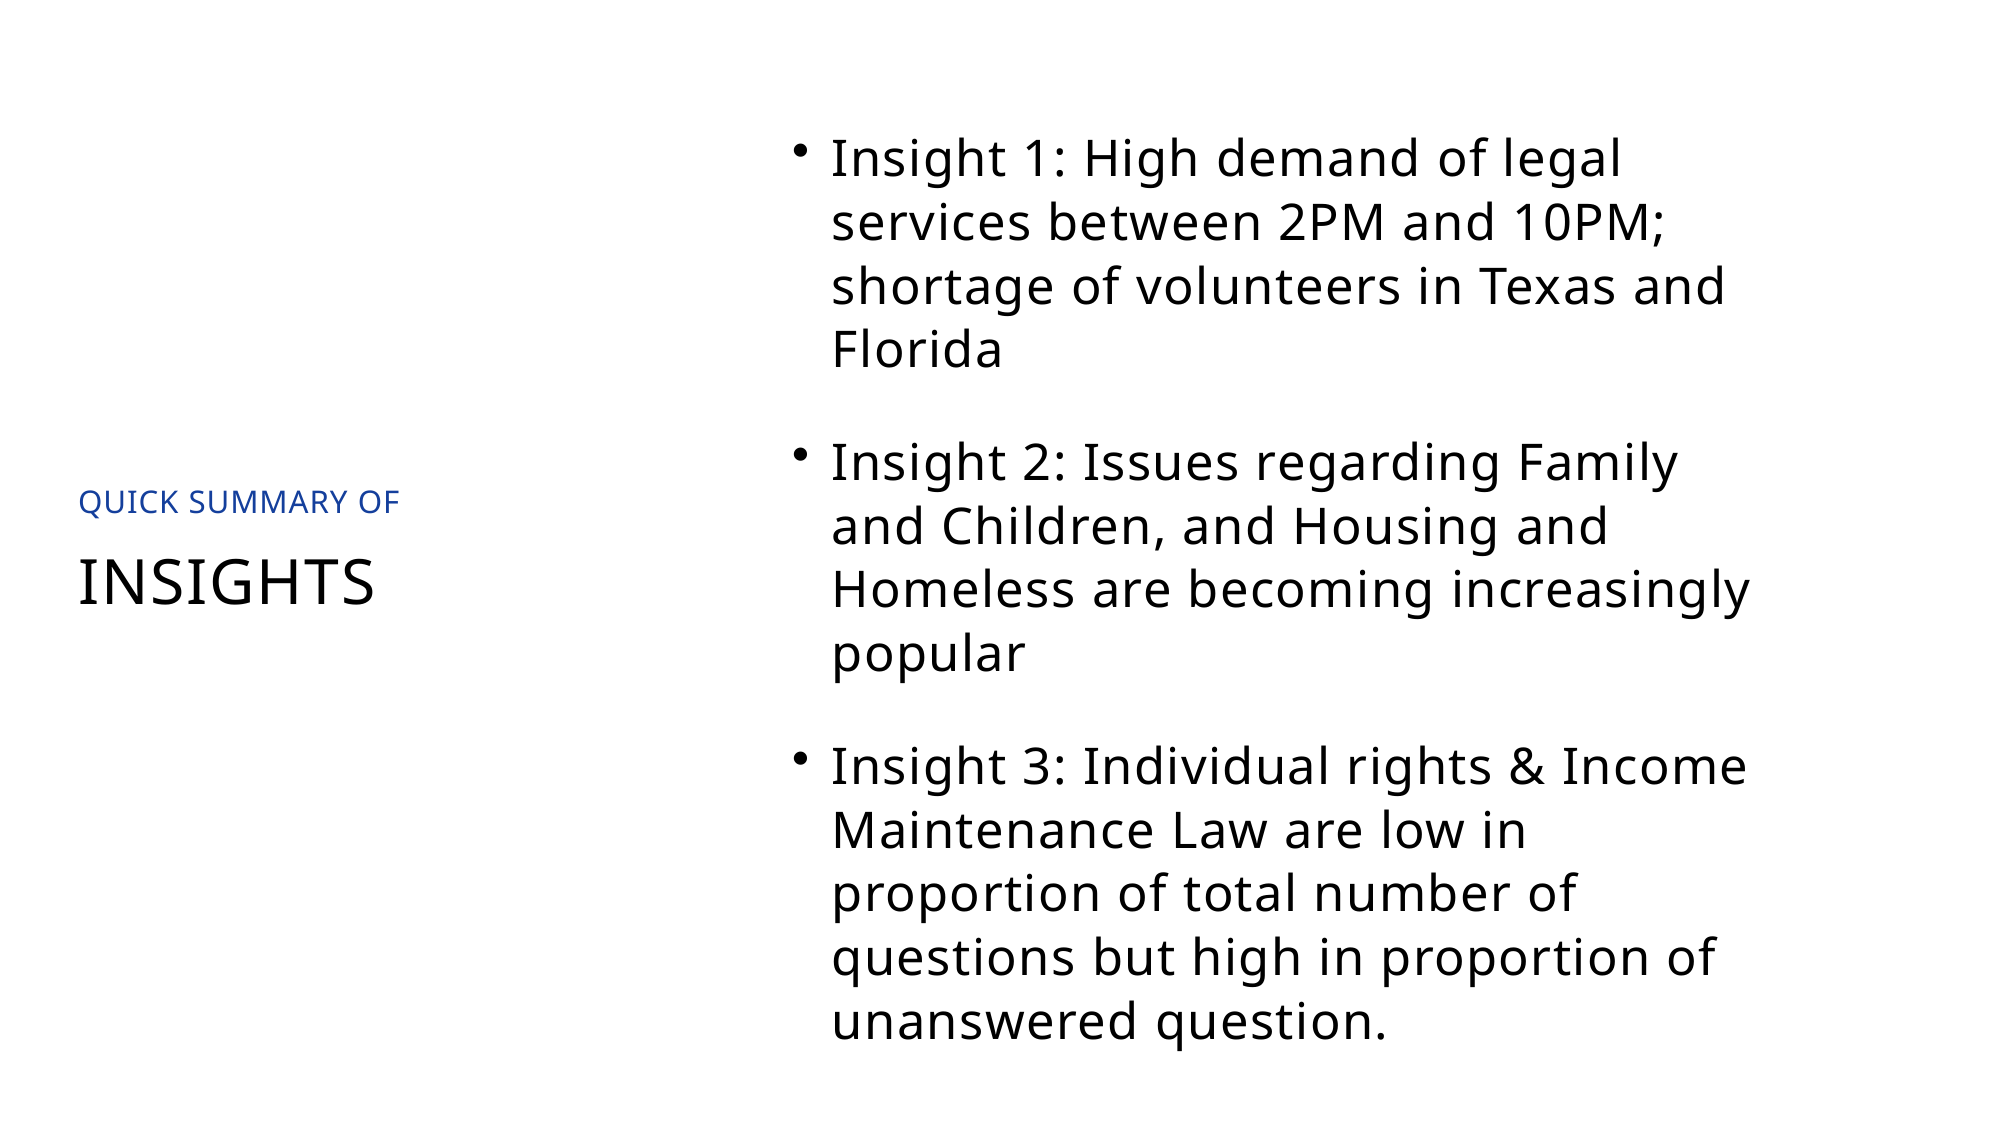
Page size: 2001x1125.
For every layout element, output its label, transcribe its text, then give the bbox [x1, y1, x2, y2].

text_box INSIGHTS [78, 546, 441, 616]
text_box Insight 1: High demand of legal services between 2PM and 10PM; shortage of volunteers in Texas and Florida Insight 2: Issues regarding Family and Children, and Housing and Homeless are becoming increasingly popular Insight 3: Individual rights & Income Maintenance Law are low in proportion of total number of questions but high in proportion of unanswered question. [792, 122, 1784, 973]
text_box QUICK SUMMARY OF [78, 484, 441, 519]
